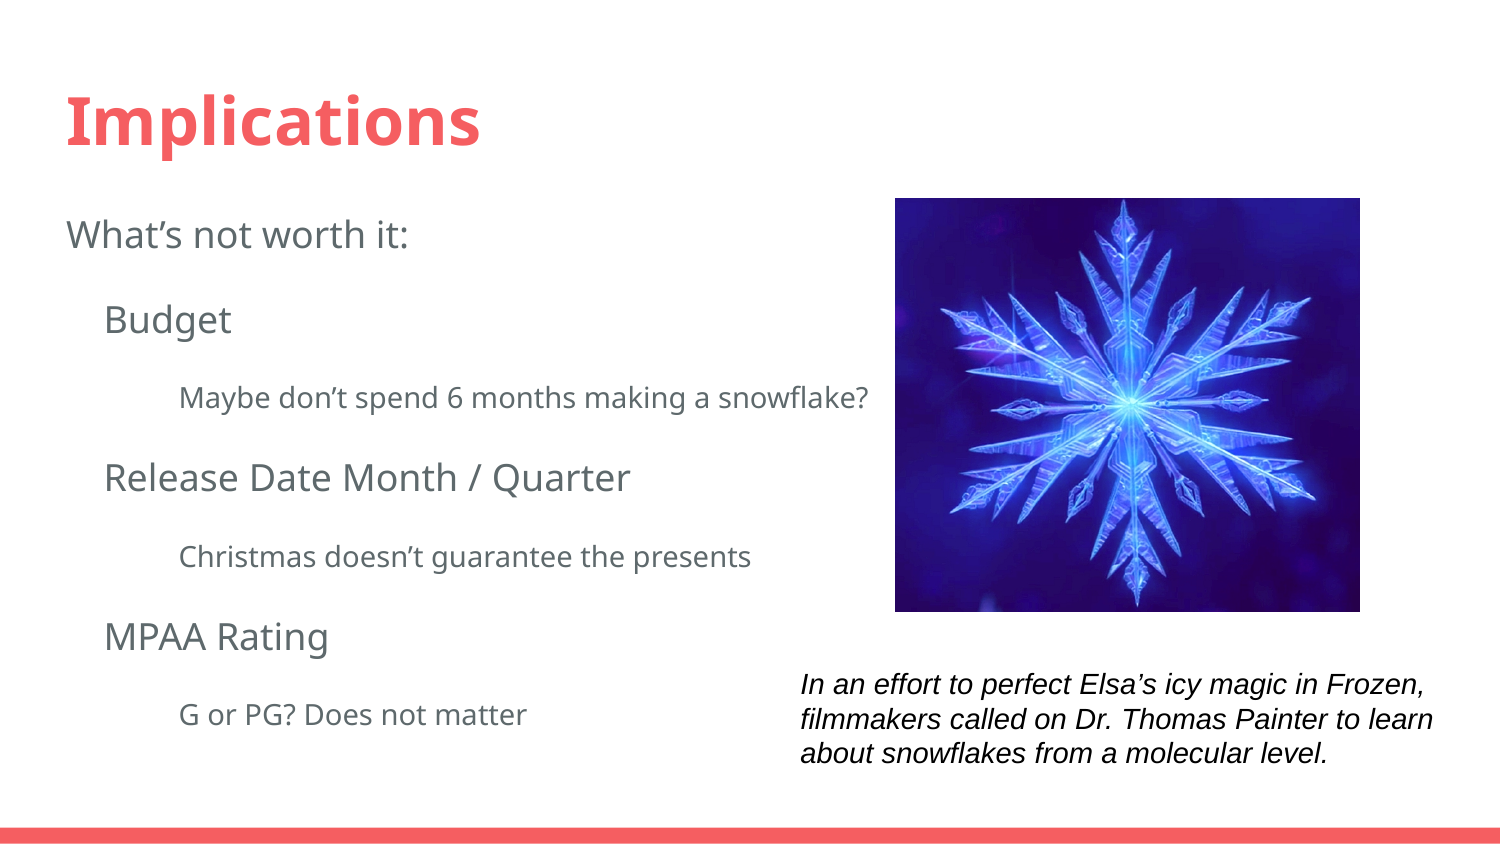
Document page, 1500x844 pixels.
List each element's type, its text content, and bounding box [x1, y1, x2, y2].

list What’s not worth it: Budget Maybe don’t spend 6 months making a snowflake? Release Date Month / Quarter Christmas doesn’t guarantee the presents MPAA Rating G or PG? Does not matter [51, 189, 1449, 750]
picture [895, 198, 1360, 612]
title Implications [51, 64, 1449, 167]
text_box In an effort to perfect Elsa’s icy magic in Frozen, filmmakers called on Dr. Thomas Painter to learn about snowflakes from a molecular level. [785, 649, 1470, 780]
